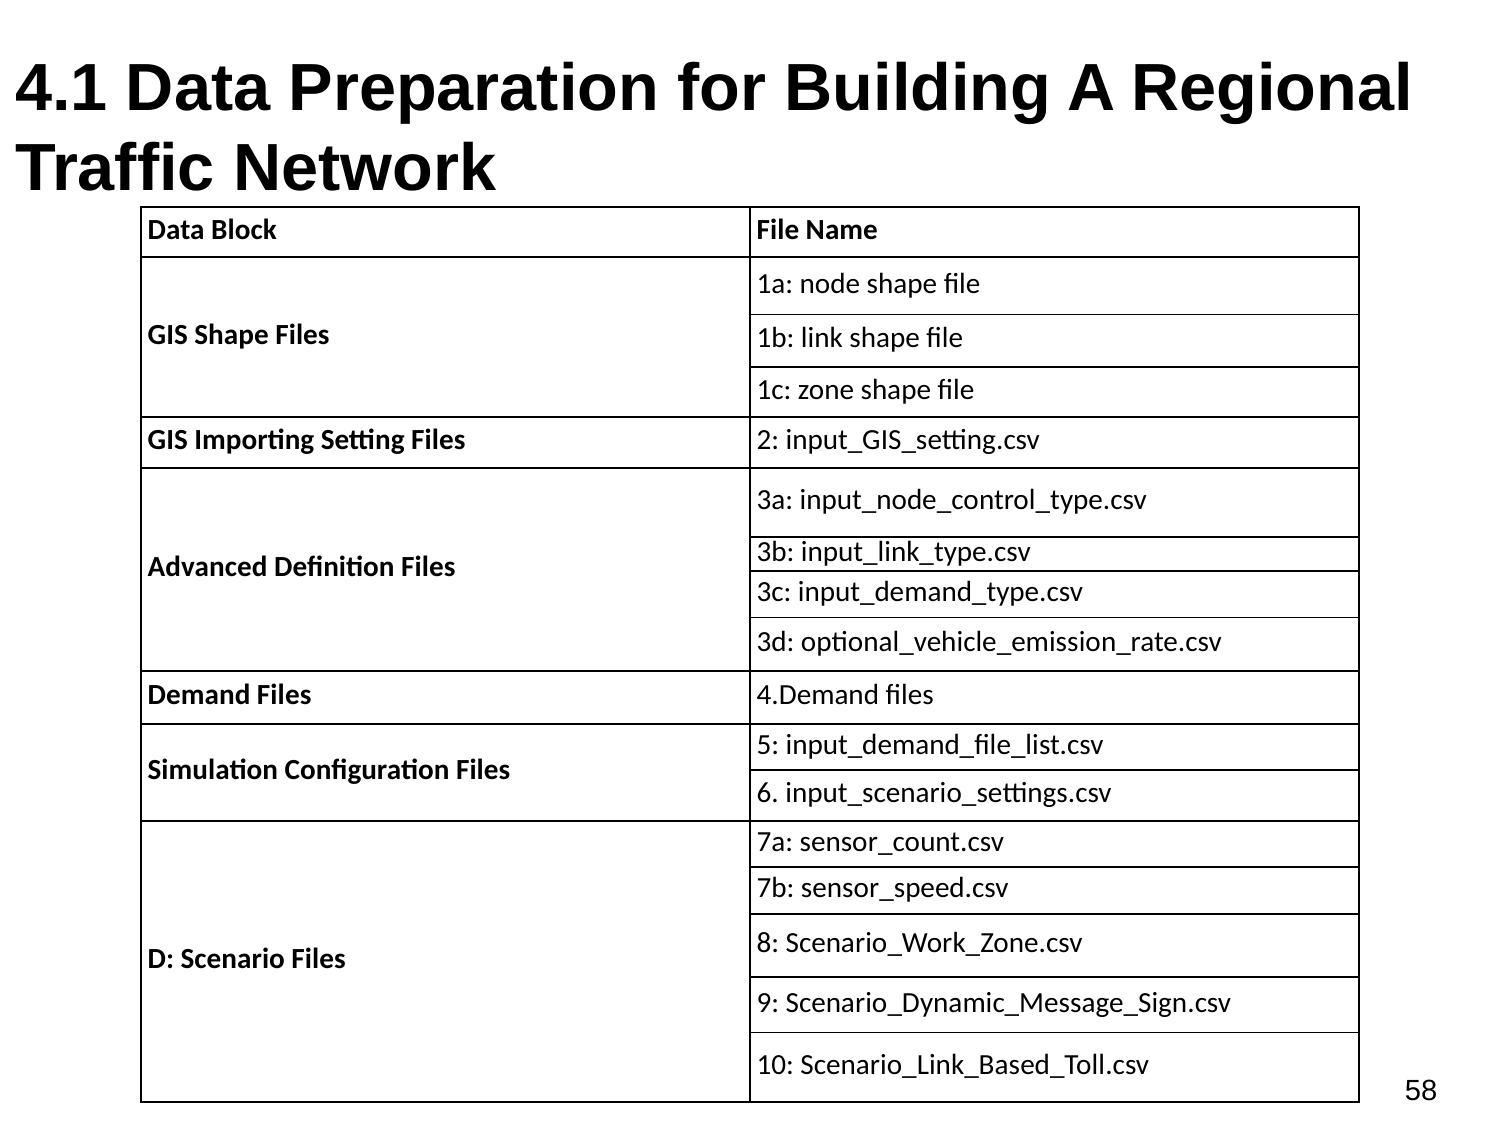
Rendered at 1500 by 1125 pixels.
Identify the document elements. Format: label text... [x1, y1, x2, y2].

table_cell 9: Scenario_Dynamic_Message_Sign.csv [751, 978, 1358, 1032]
text_box 58 [1390, 1063, 1482, 1124]
table_cell Advanced Definition Files [142, 469, 749, 670]
table_cell 7a: sensor_count.csv [751, 822, 1358, 866]
table_cell 8: Scenario_Work_Zone.csv [751, 915, 1358, 976]
table_cell 3c: input_demand_type.csv [751, 572, 1358, 617]
table_cell 1a: node shape file [751, 258, 1358, 314]
table_cell Demand Files [142, 672, 749, 723]
table_cell 4.Demand files [751, 672, 1358, 723]
table_cell D: Scenario Files [142, 822, 749, 1101]
table_cell 1b: link shape file [751, 315, 1358, 366]
table_header Data Block [142, 208, 749, 256]
table_cell GIS Shape Files [142, 258, 749, 416]
table_cell 5: input_demand_file_list.csv [751, 725, 1358, 769]
table_cell 3d: optional_vehicle_emission_rate.csv [751, 618, 1358, 670]
table_cell 1c: zone shape file [751, 368, 1358, 416]
table_cell 2: input_GIS_setting.csv [751, 418, 1358, 467]
table_cell Simulation Configuration Files [142, 725, 749, 820]
table_cell 6. input_scenario_settings.csv [751, 771, 1358, 820]
table_cell 3b: input_link_type.csv [751, 538, 1358, 570]
text_box 4.1 Data Preparation for Building A Regional Traffic Network [0, 3, 1500, 244]
table_cell 10: Scenario_Link_Based_Toll.csv [751, 1033, 1358, 1101]
table_header File Name [751, 208, 1358, 256]
table_cell 3a: input_node_control_type.csv [751, 469, 1358, 536]
table_cell 7b: sensor_speed.csv [751, 868, 1358, 913]
table_cell GIS Importing Setting Files [142, 418, 749, 467]
